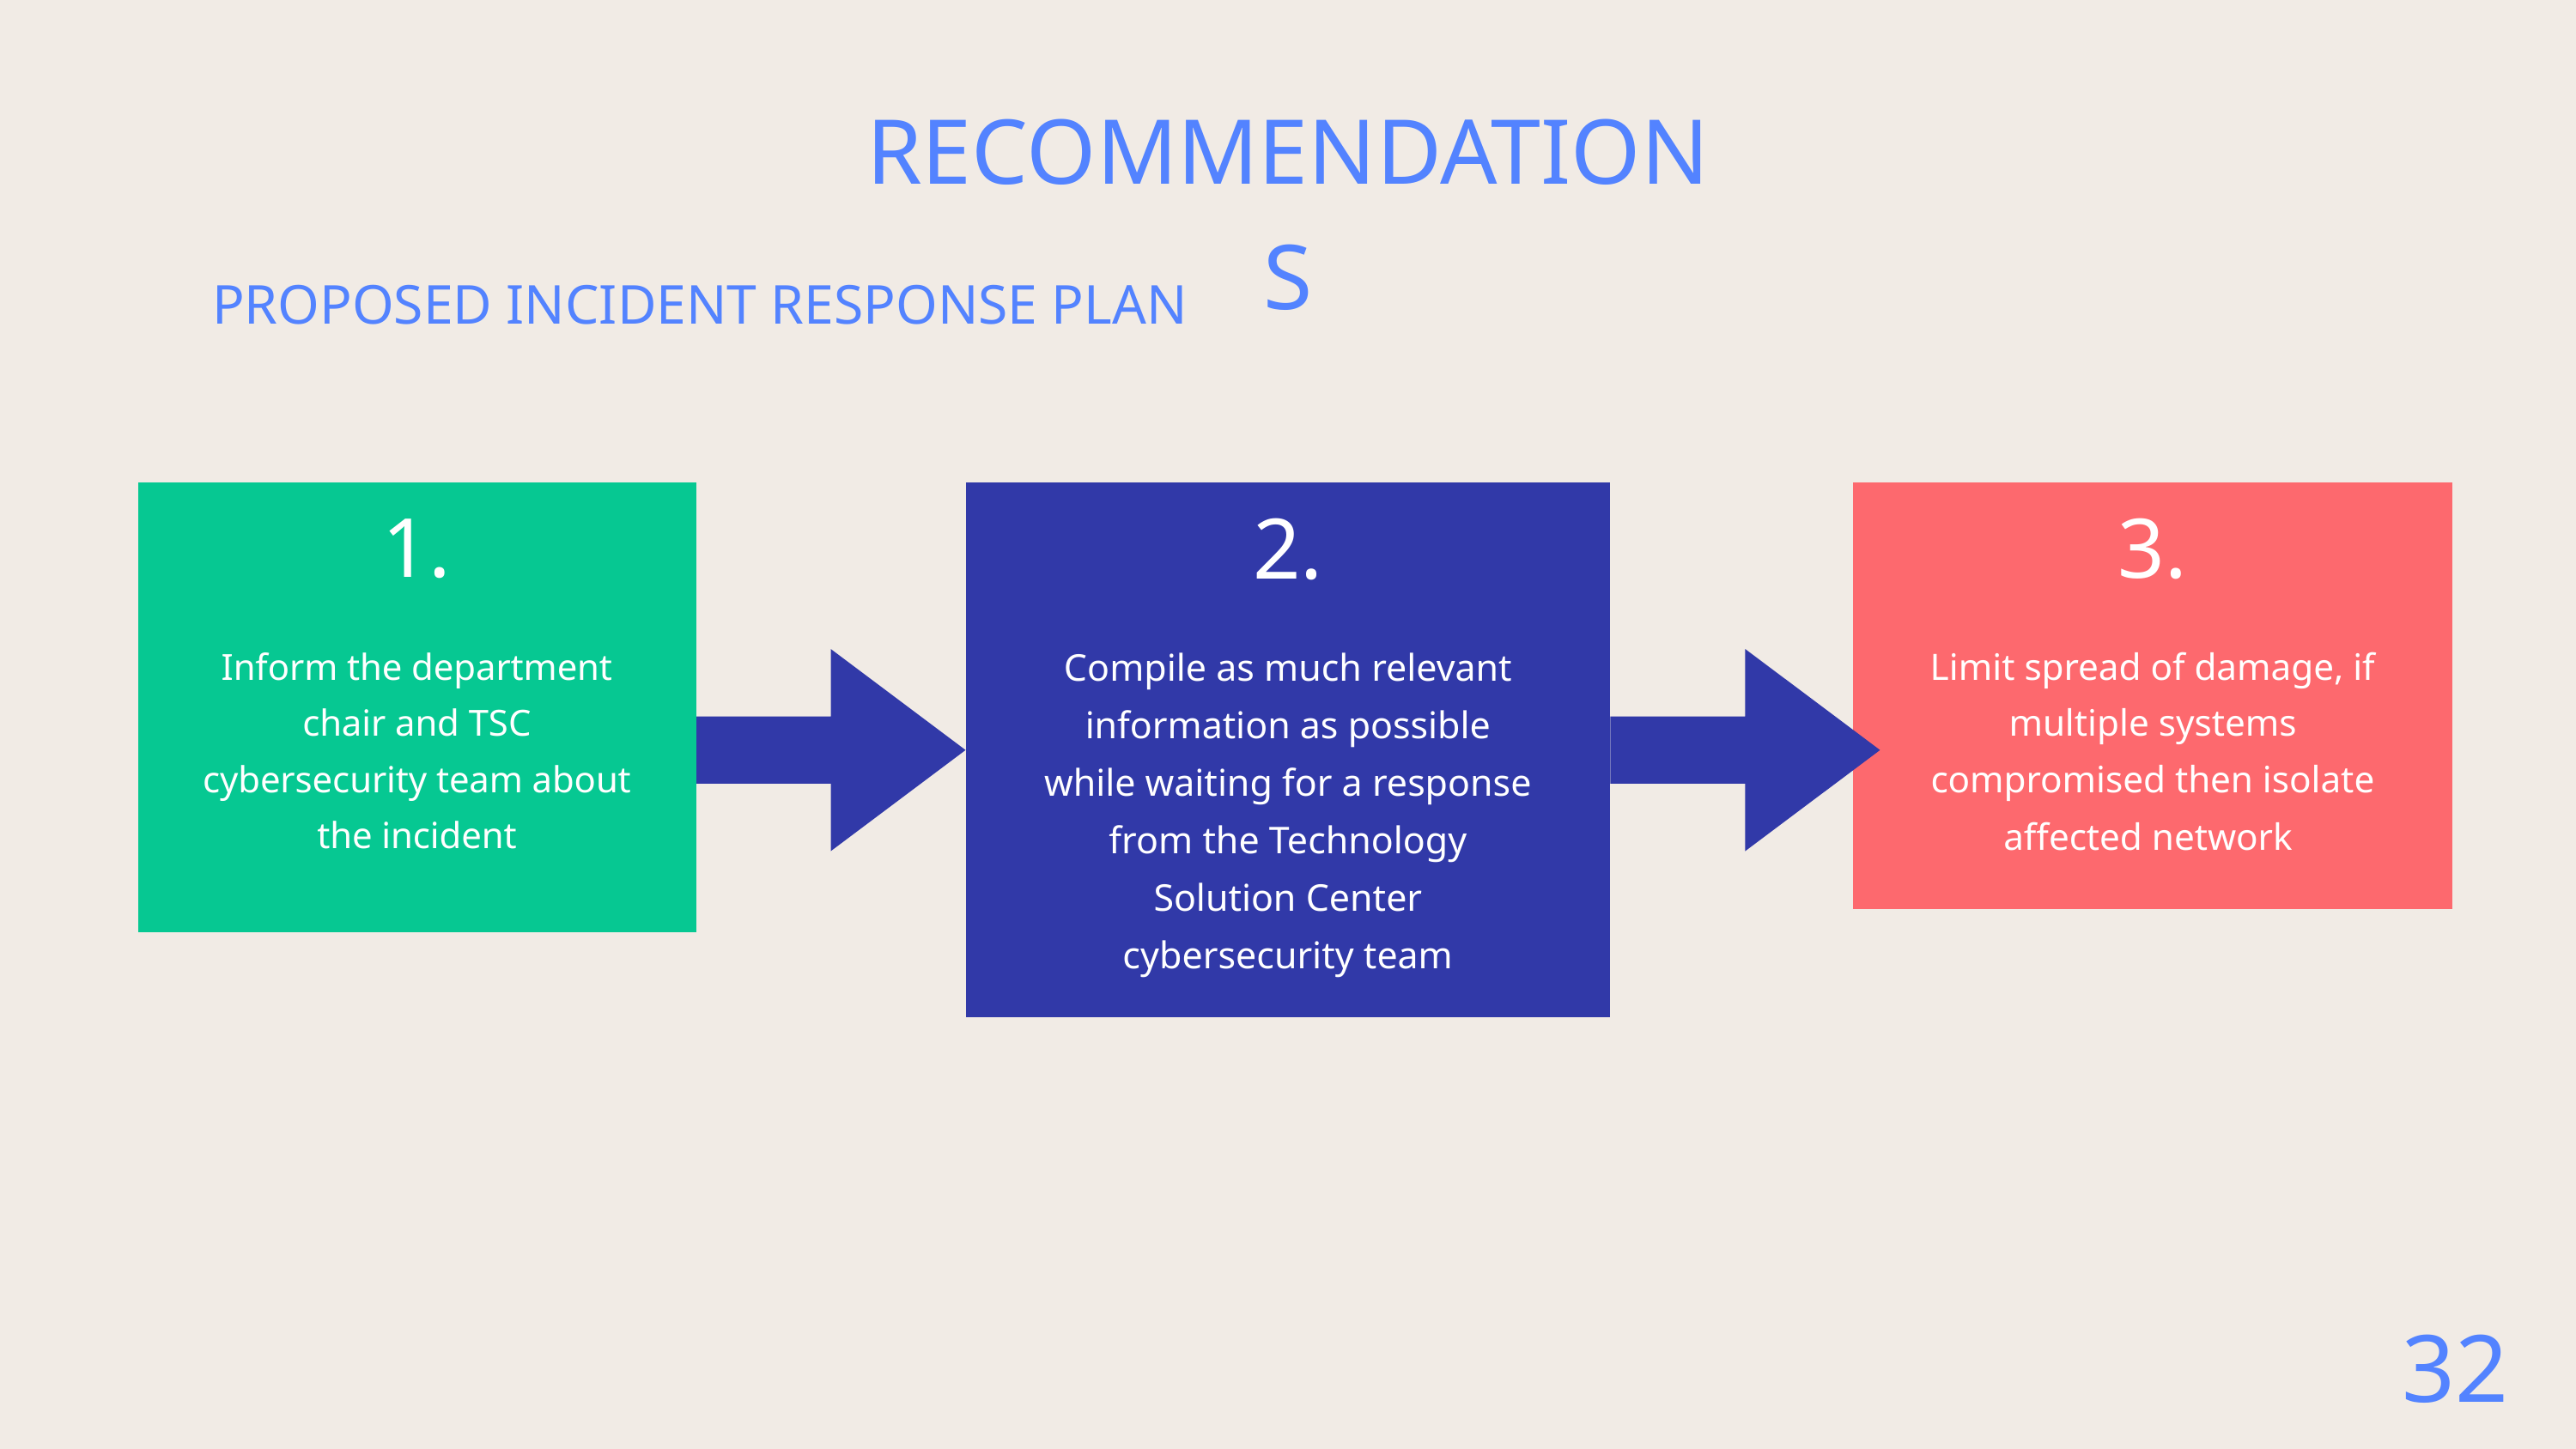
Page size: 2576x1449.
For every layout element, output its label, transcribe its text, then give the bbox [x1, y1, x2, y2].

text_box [965, 482, 1611, 1018]
text_box RECOMMENDATIONS [850, 76, 1726, 327]
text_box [1610, 648, 1880, 852]
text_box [1853, 482, 2453, 909]
text_box 32 [2402, 1290, 2509, 1421]
text_box PROPOSED INCIDENT RESPONSE PLAN [144, 258, 1256, 335]
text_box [137, 482, 696, 933]
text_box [700, 648, 961, 852]
